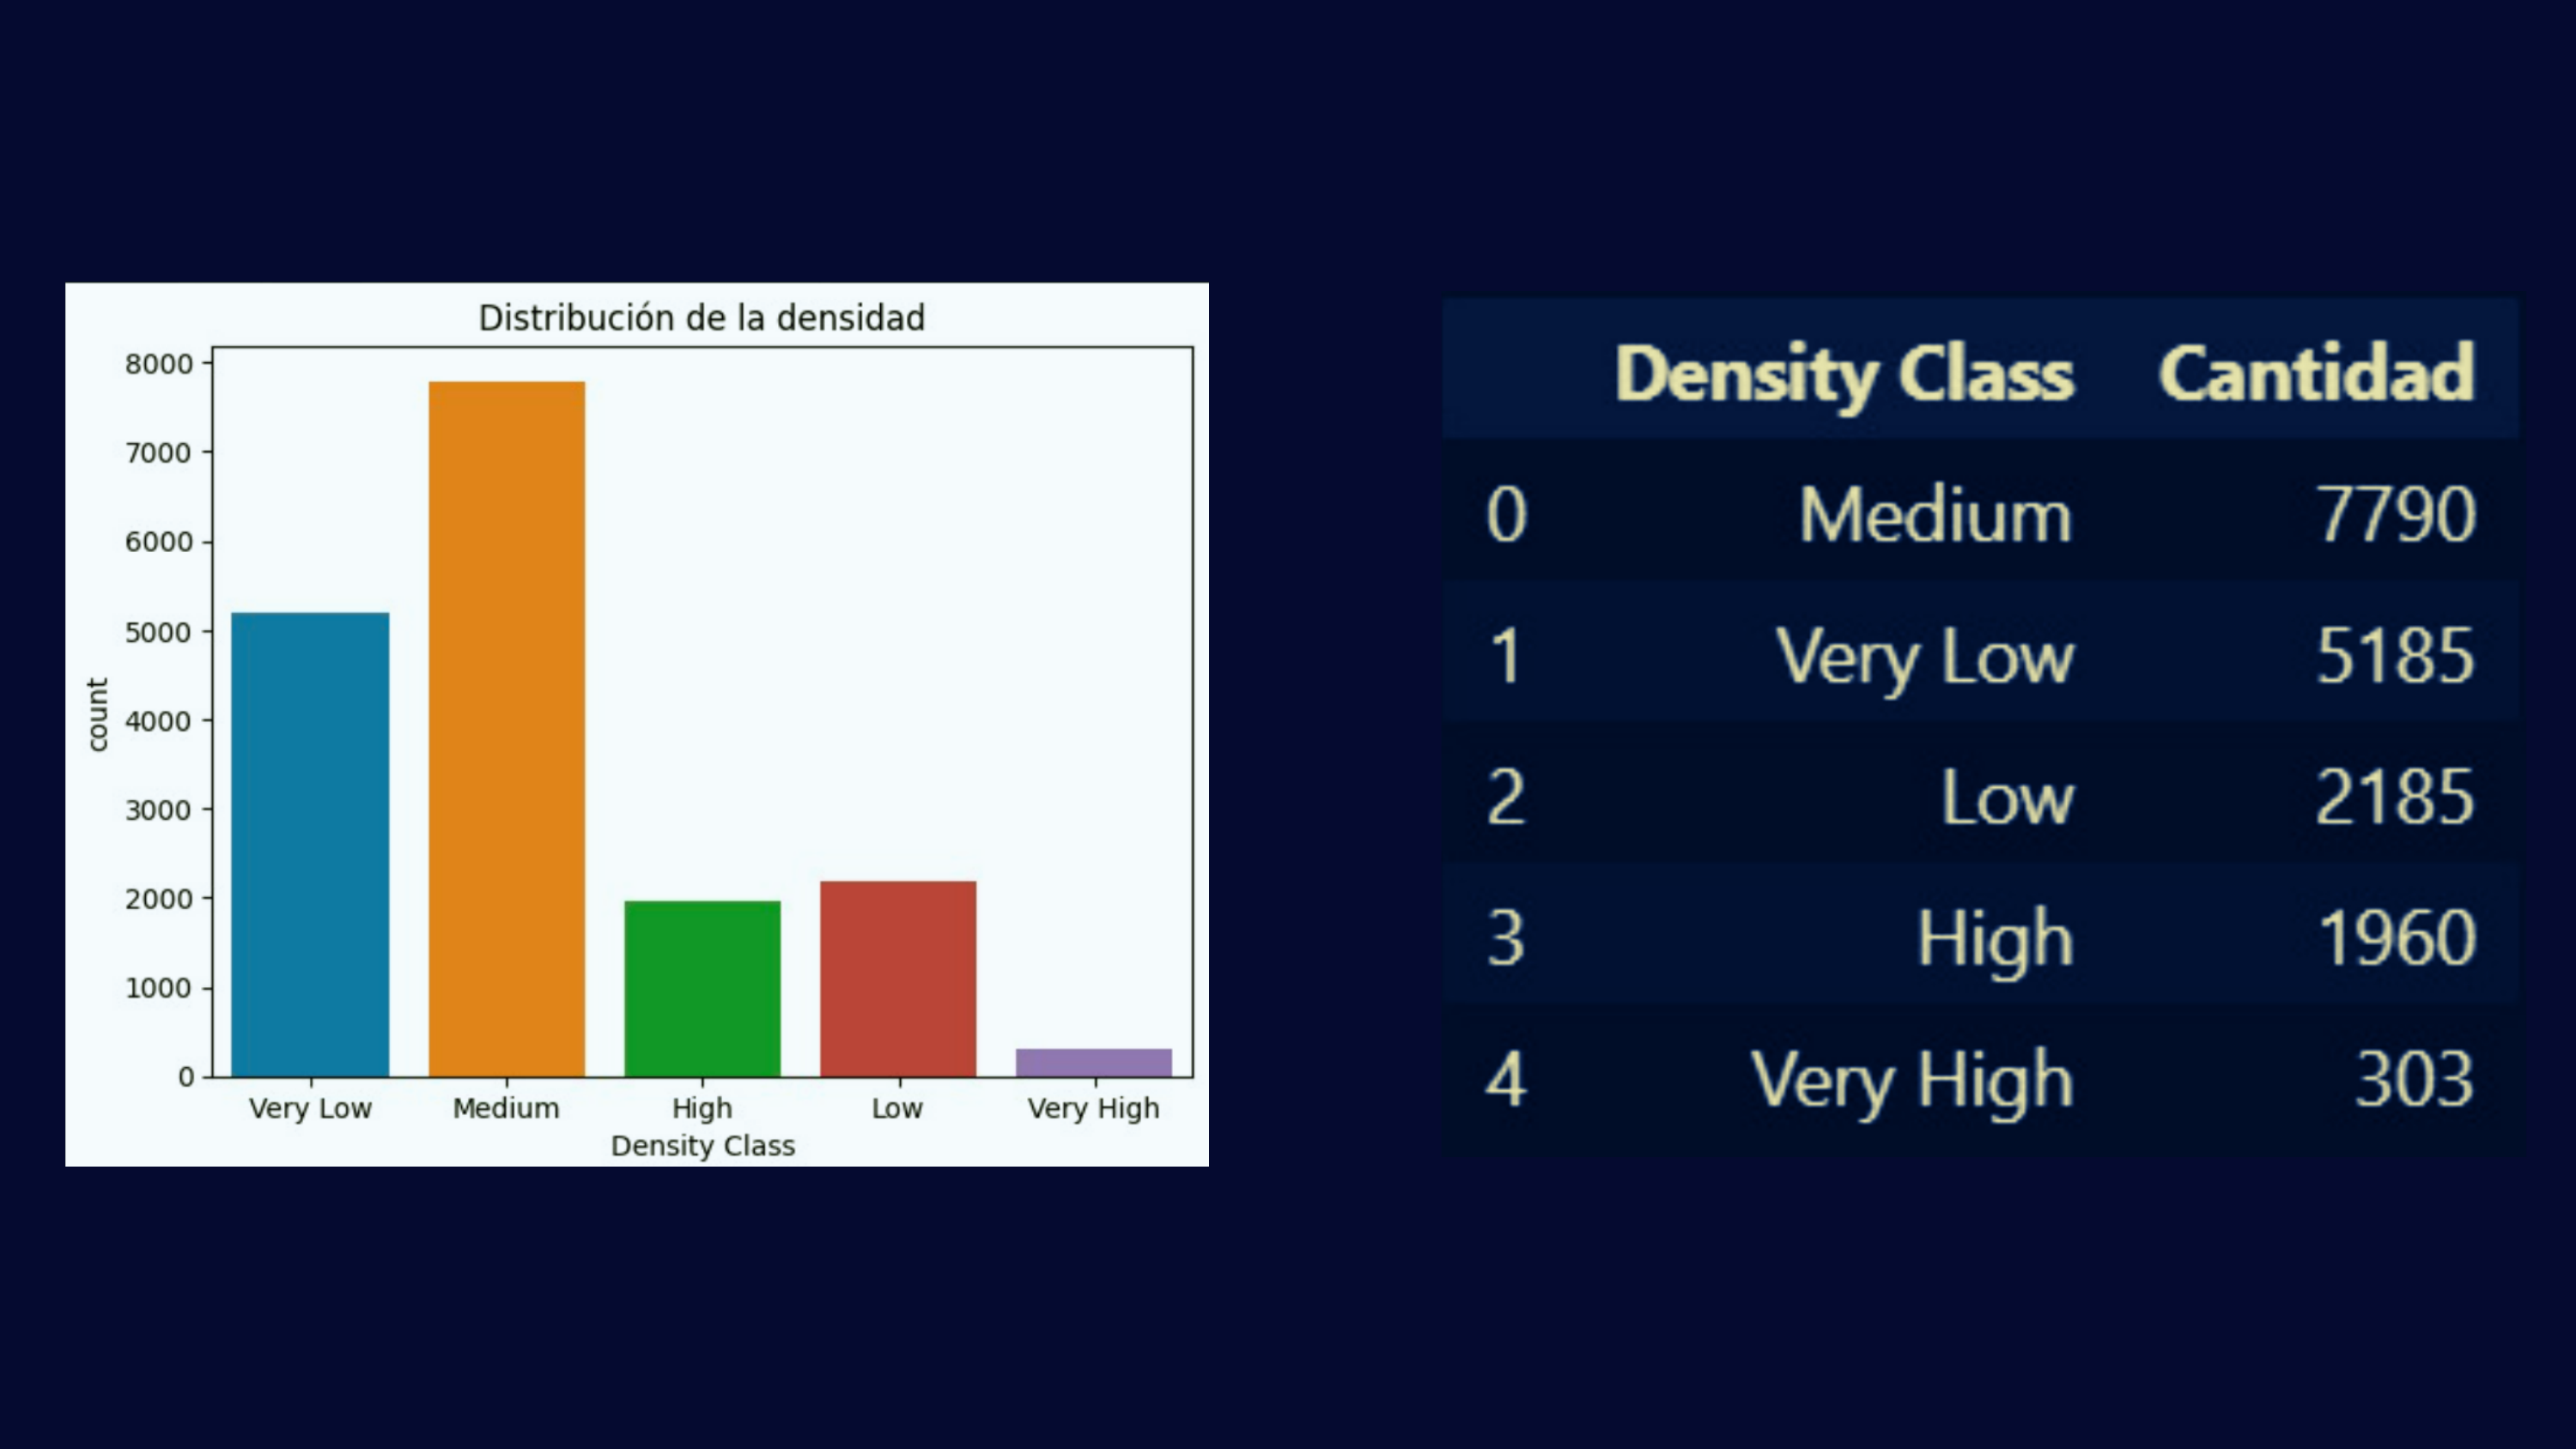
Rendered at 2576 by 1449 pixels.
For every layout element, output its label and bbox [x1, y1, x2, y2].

text_box [64, 282, 1210, 1167]
text_box [1441, 291, 2527, 1157]
